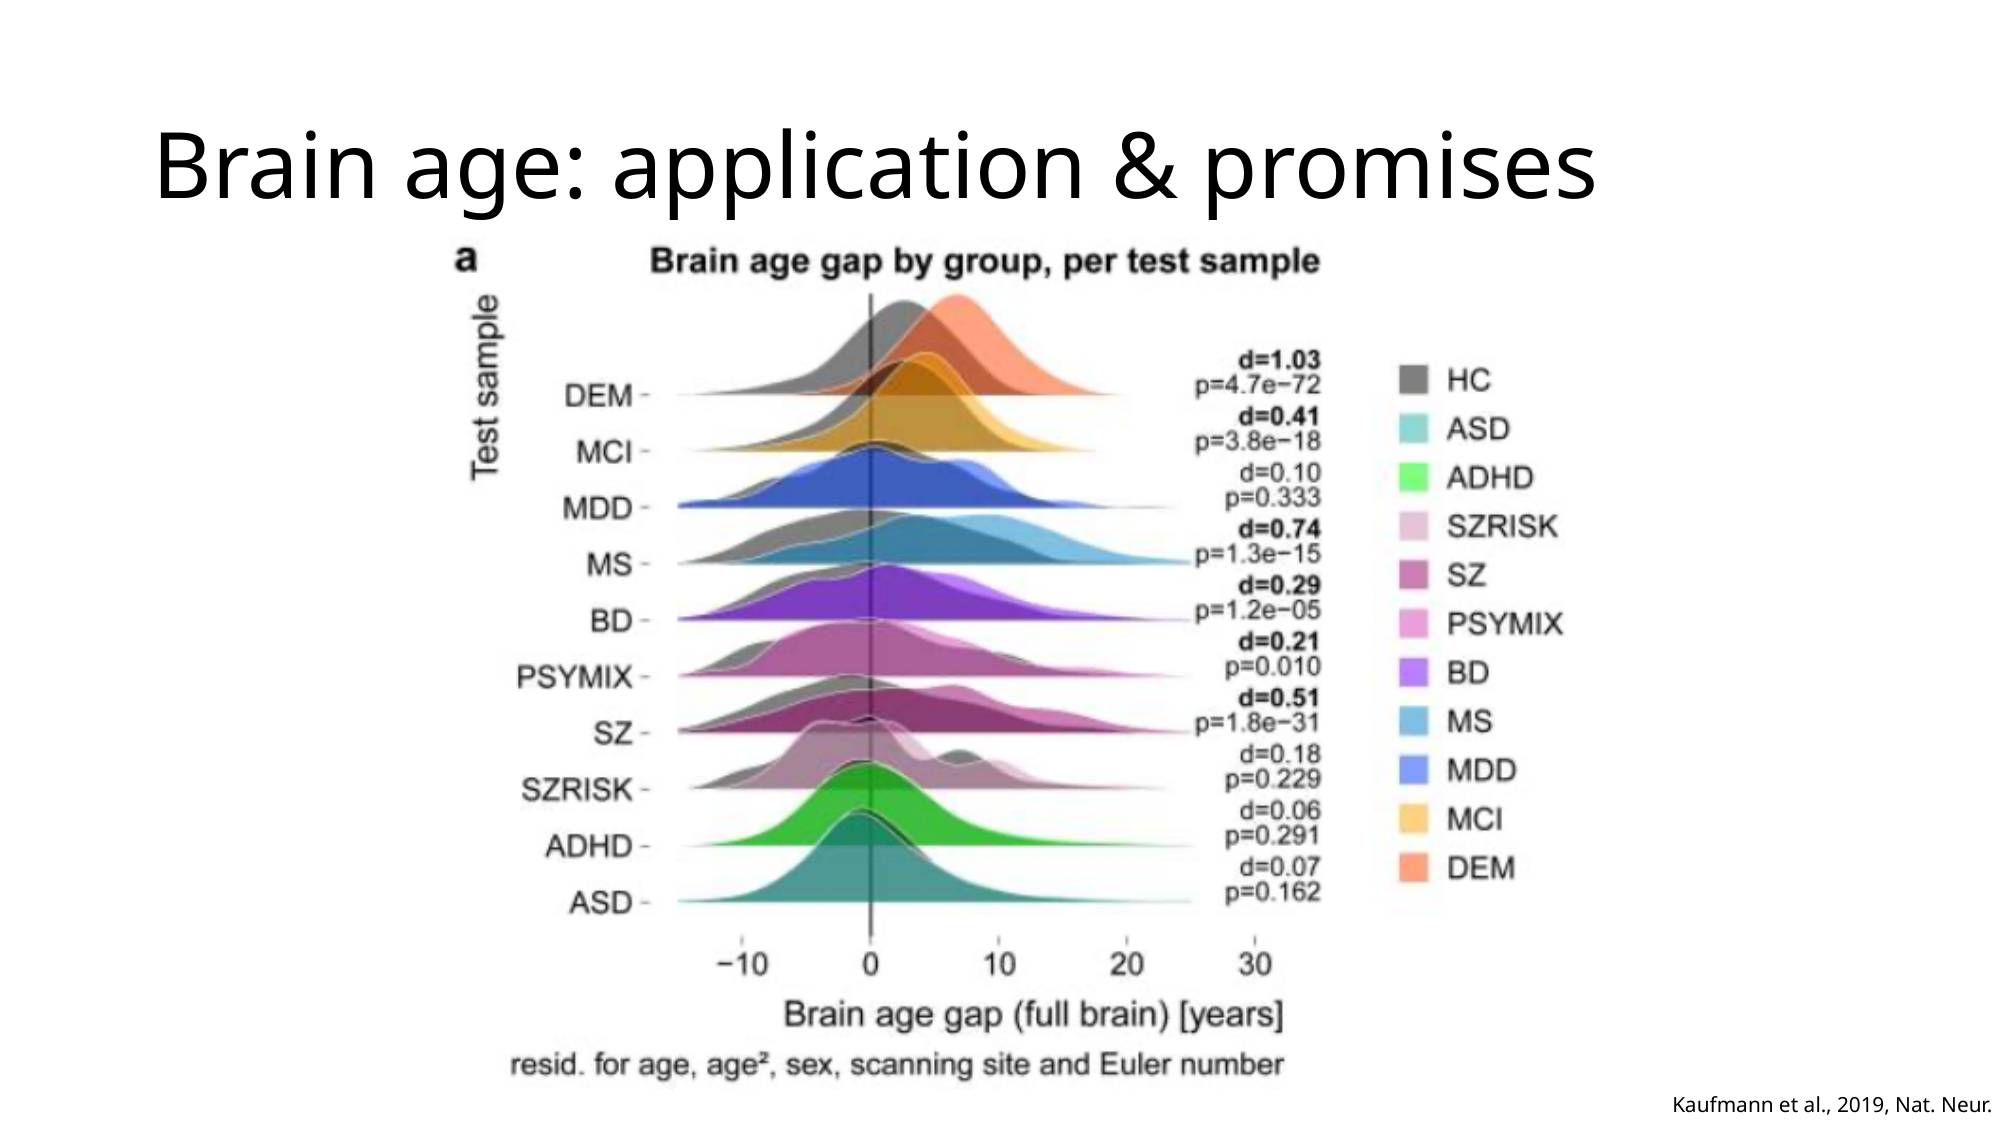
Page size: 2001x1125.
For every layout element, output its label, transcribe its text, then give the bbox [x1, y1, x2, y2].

text_box Kaufmann et al., 2019, Nat. Neur. [1657, 1084, 2000, 1125]
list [446, 219, 1609, 1106]
title Brain age: application & promises [137, 59, 1863, 278]
